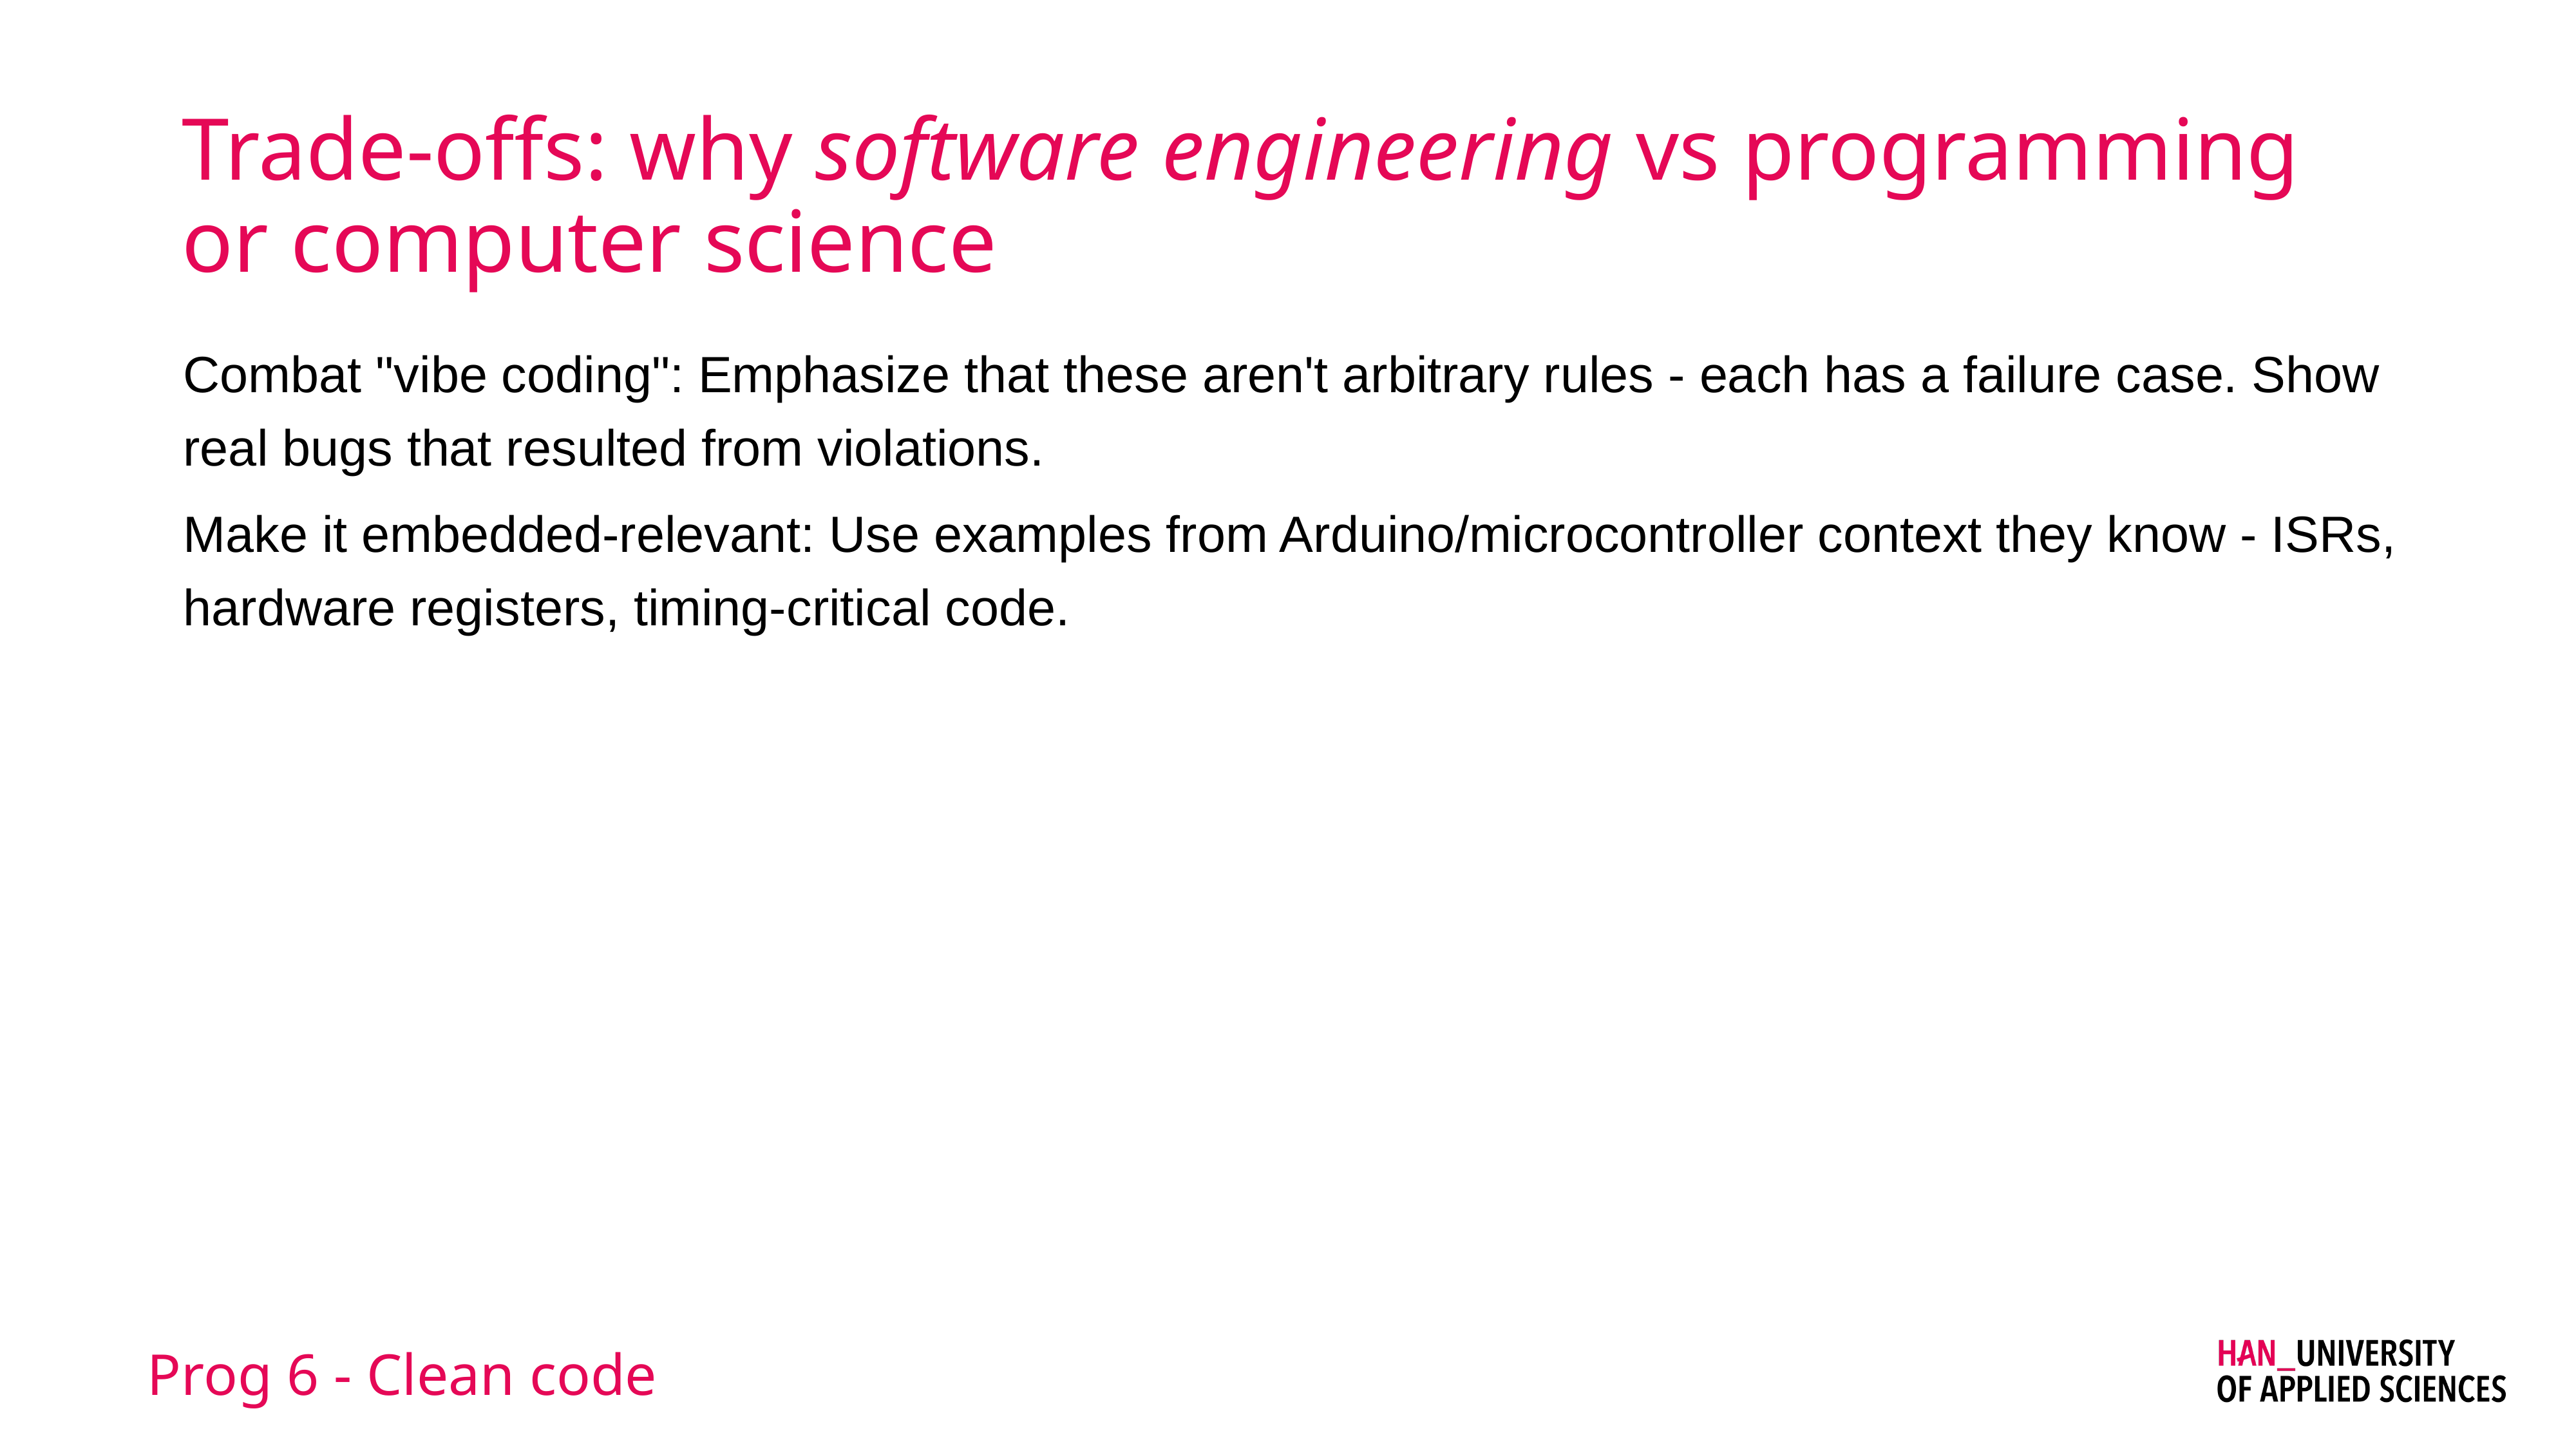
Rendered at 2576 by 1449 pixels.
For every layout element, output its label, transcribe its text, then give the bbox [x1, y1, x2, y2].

title Trade-offs: why software engineering vs programming or computer science [176, 77, 2400, 296]
list Combat "vibe coding": Emphasize that these aren't arbitrary rules - each has a failure case. Show real bugs that resulted from violations. Make it embedded-relevant: Use examples from Arduino/microcontroller context they know - ISRs, hardware registers, timing-critical code. [178, 324, 2485, 1307]
picture [2209, 1313, 2540, 1449]
